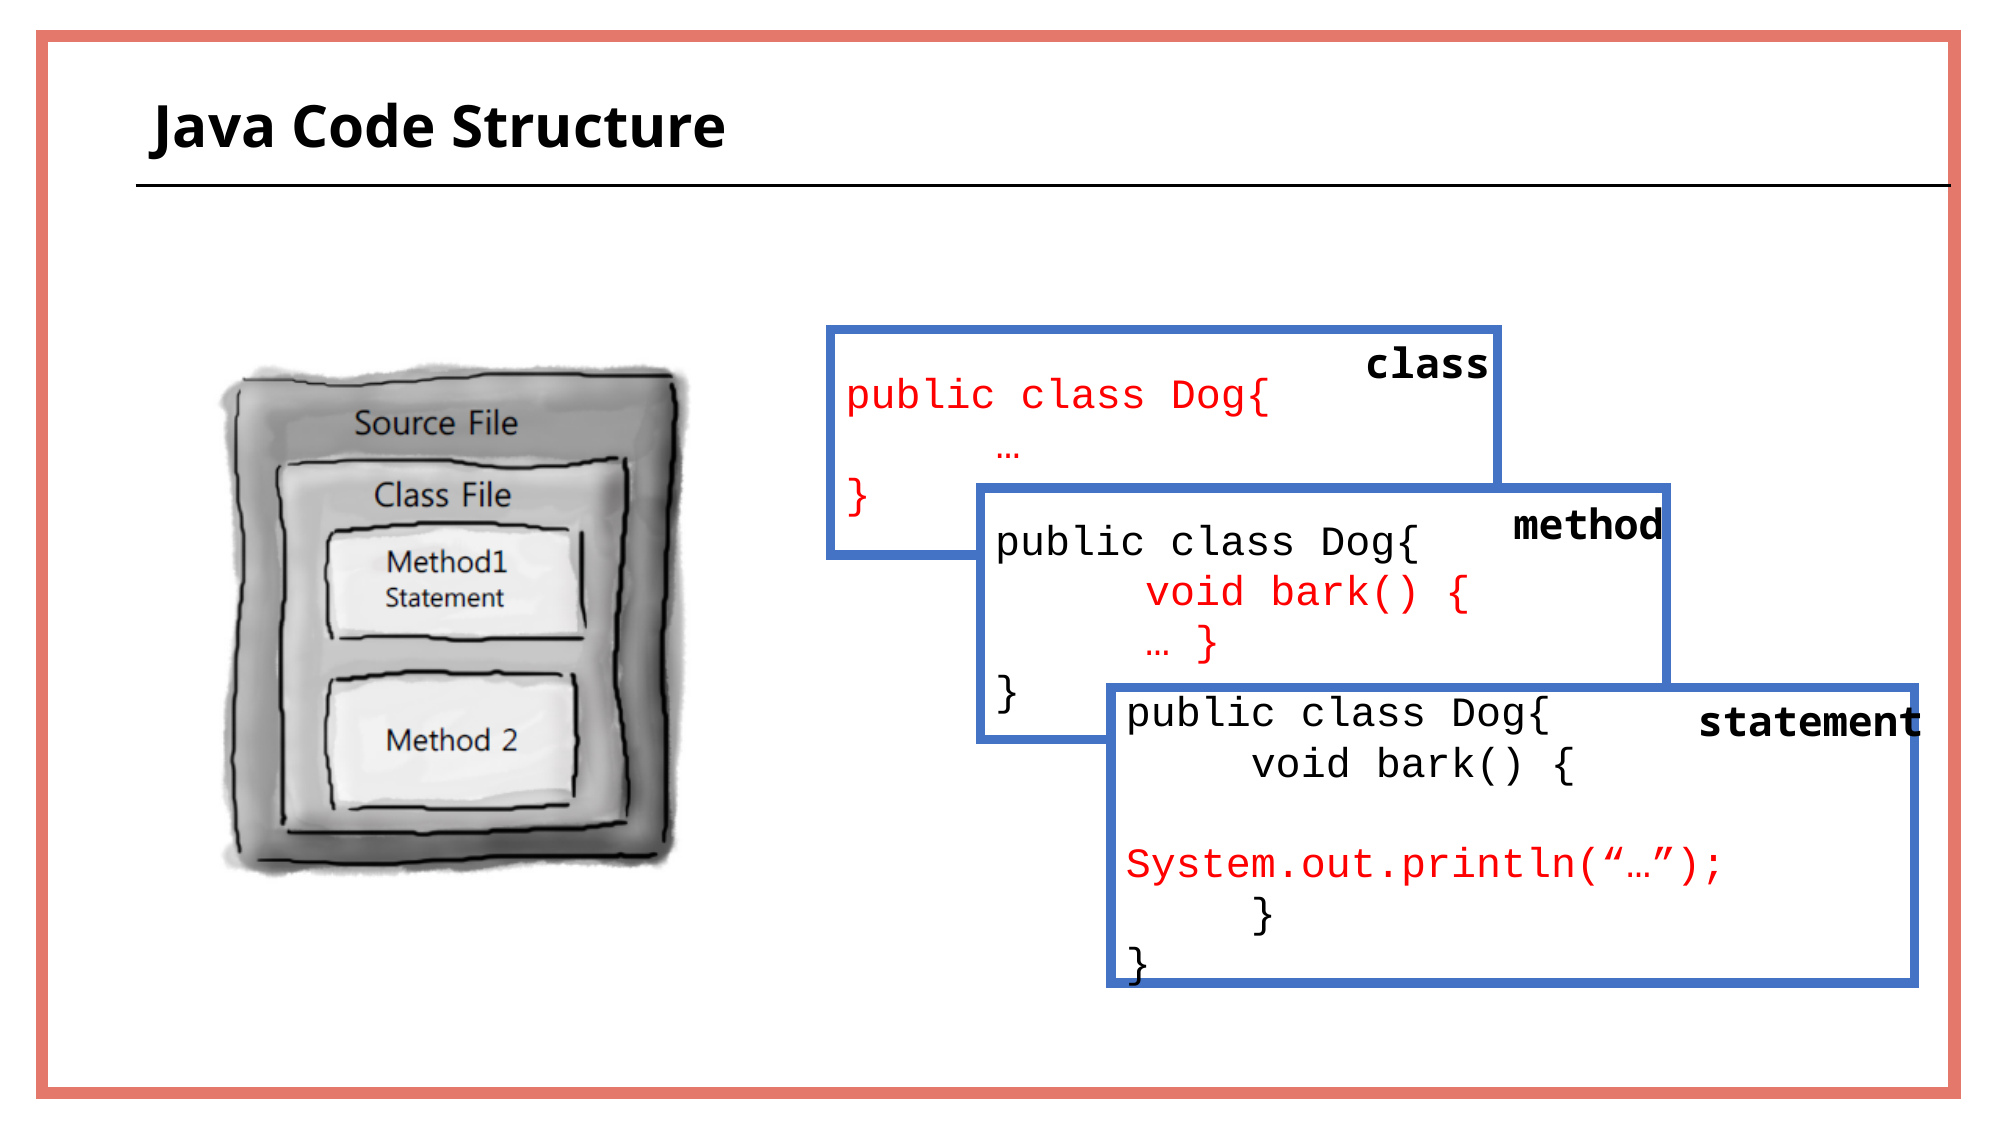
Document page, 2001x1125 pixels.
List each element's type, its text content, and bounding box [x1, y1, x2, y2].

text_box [830, 329, 1546, 555]
list Java Code Structure [138, 76, 1373, 182]
slide_number 30 [1412, 1042, 1863, 1103]
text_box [1111, 687, 2000, 983]
picture [208, 322, 692, 887]
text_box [980, 488, 1726, 740]
